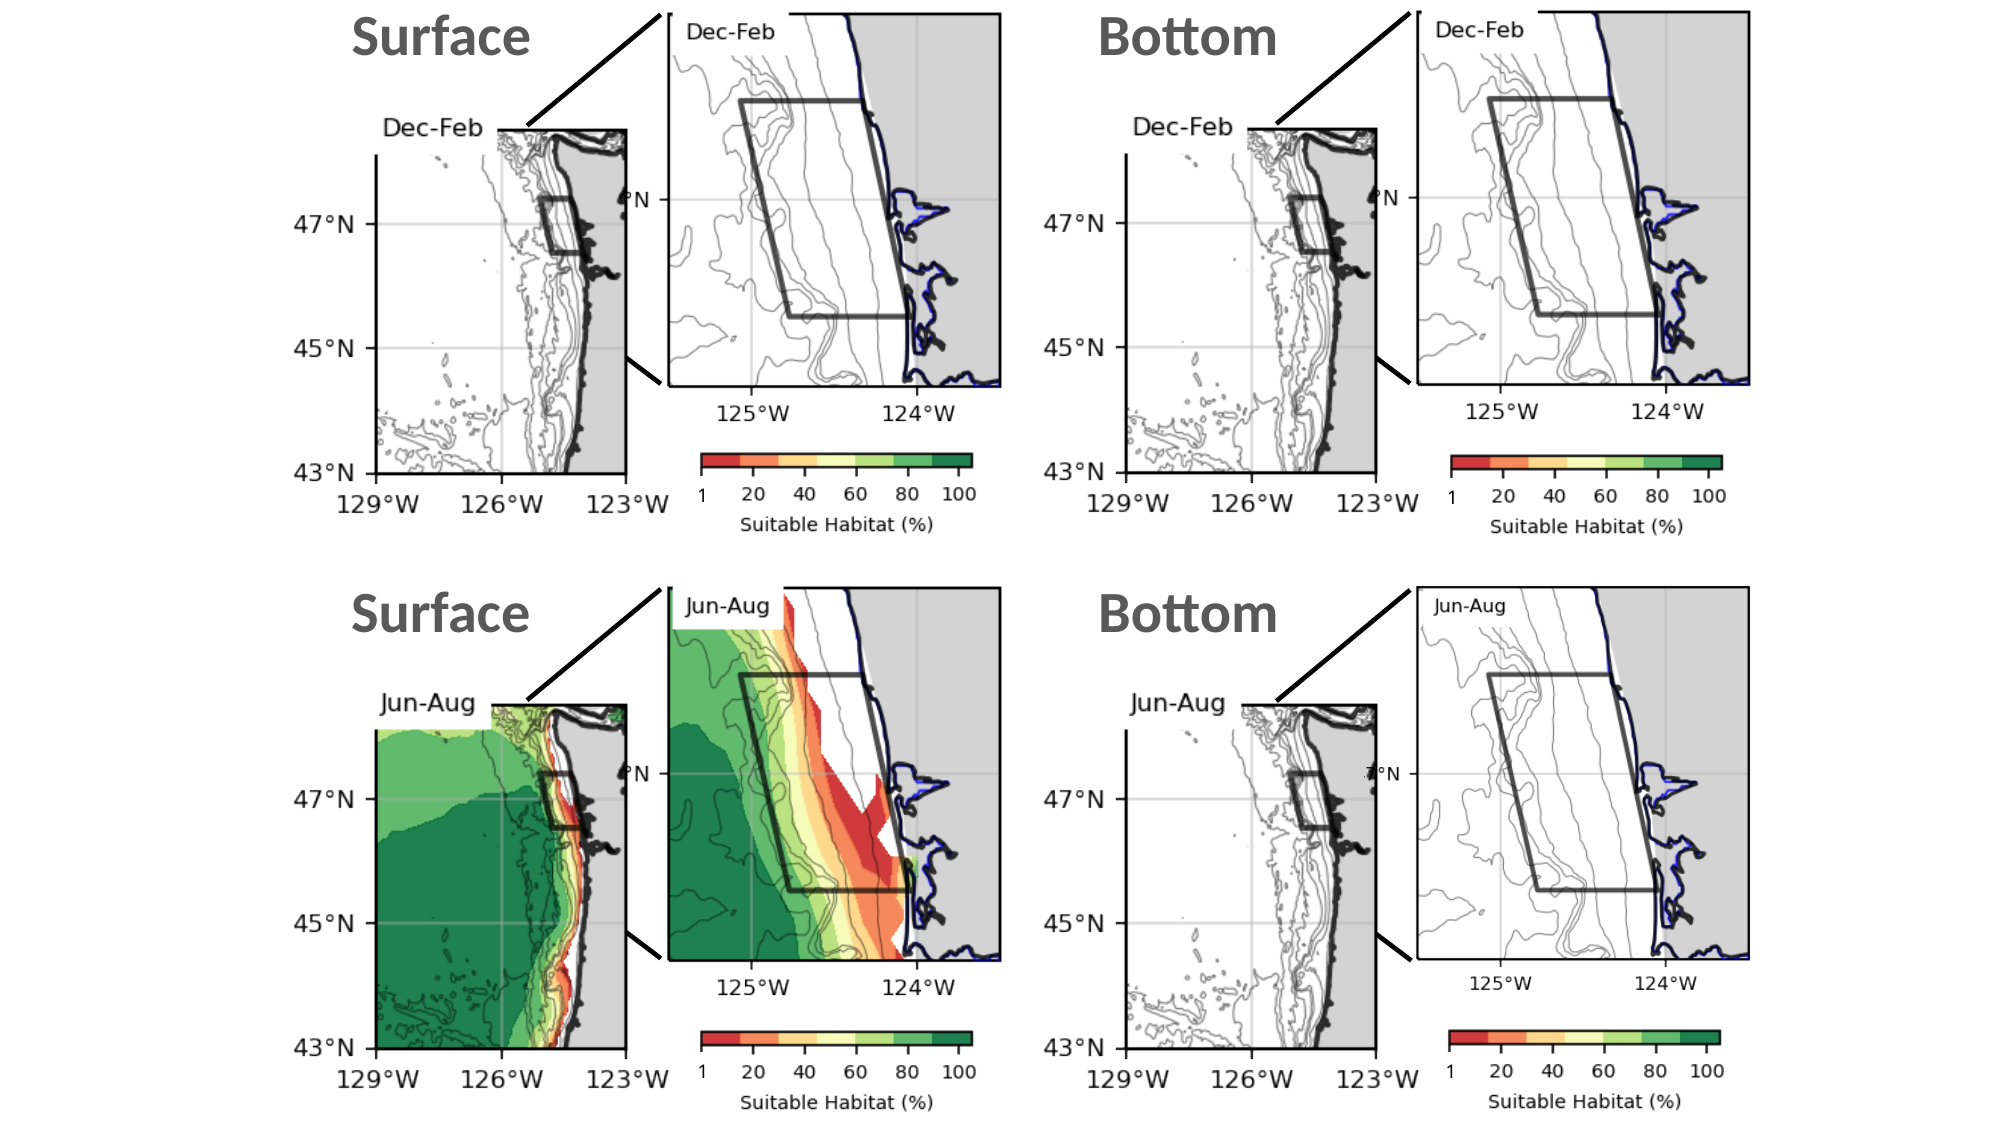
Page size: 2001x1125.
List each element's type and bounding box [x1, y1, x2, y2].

text_box [269, 0, 1828, 1120]
